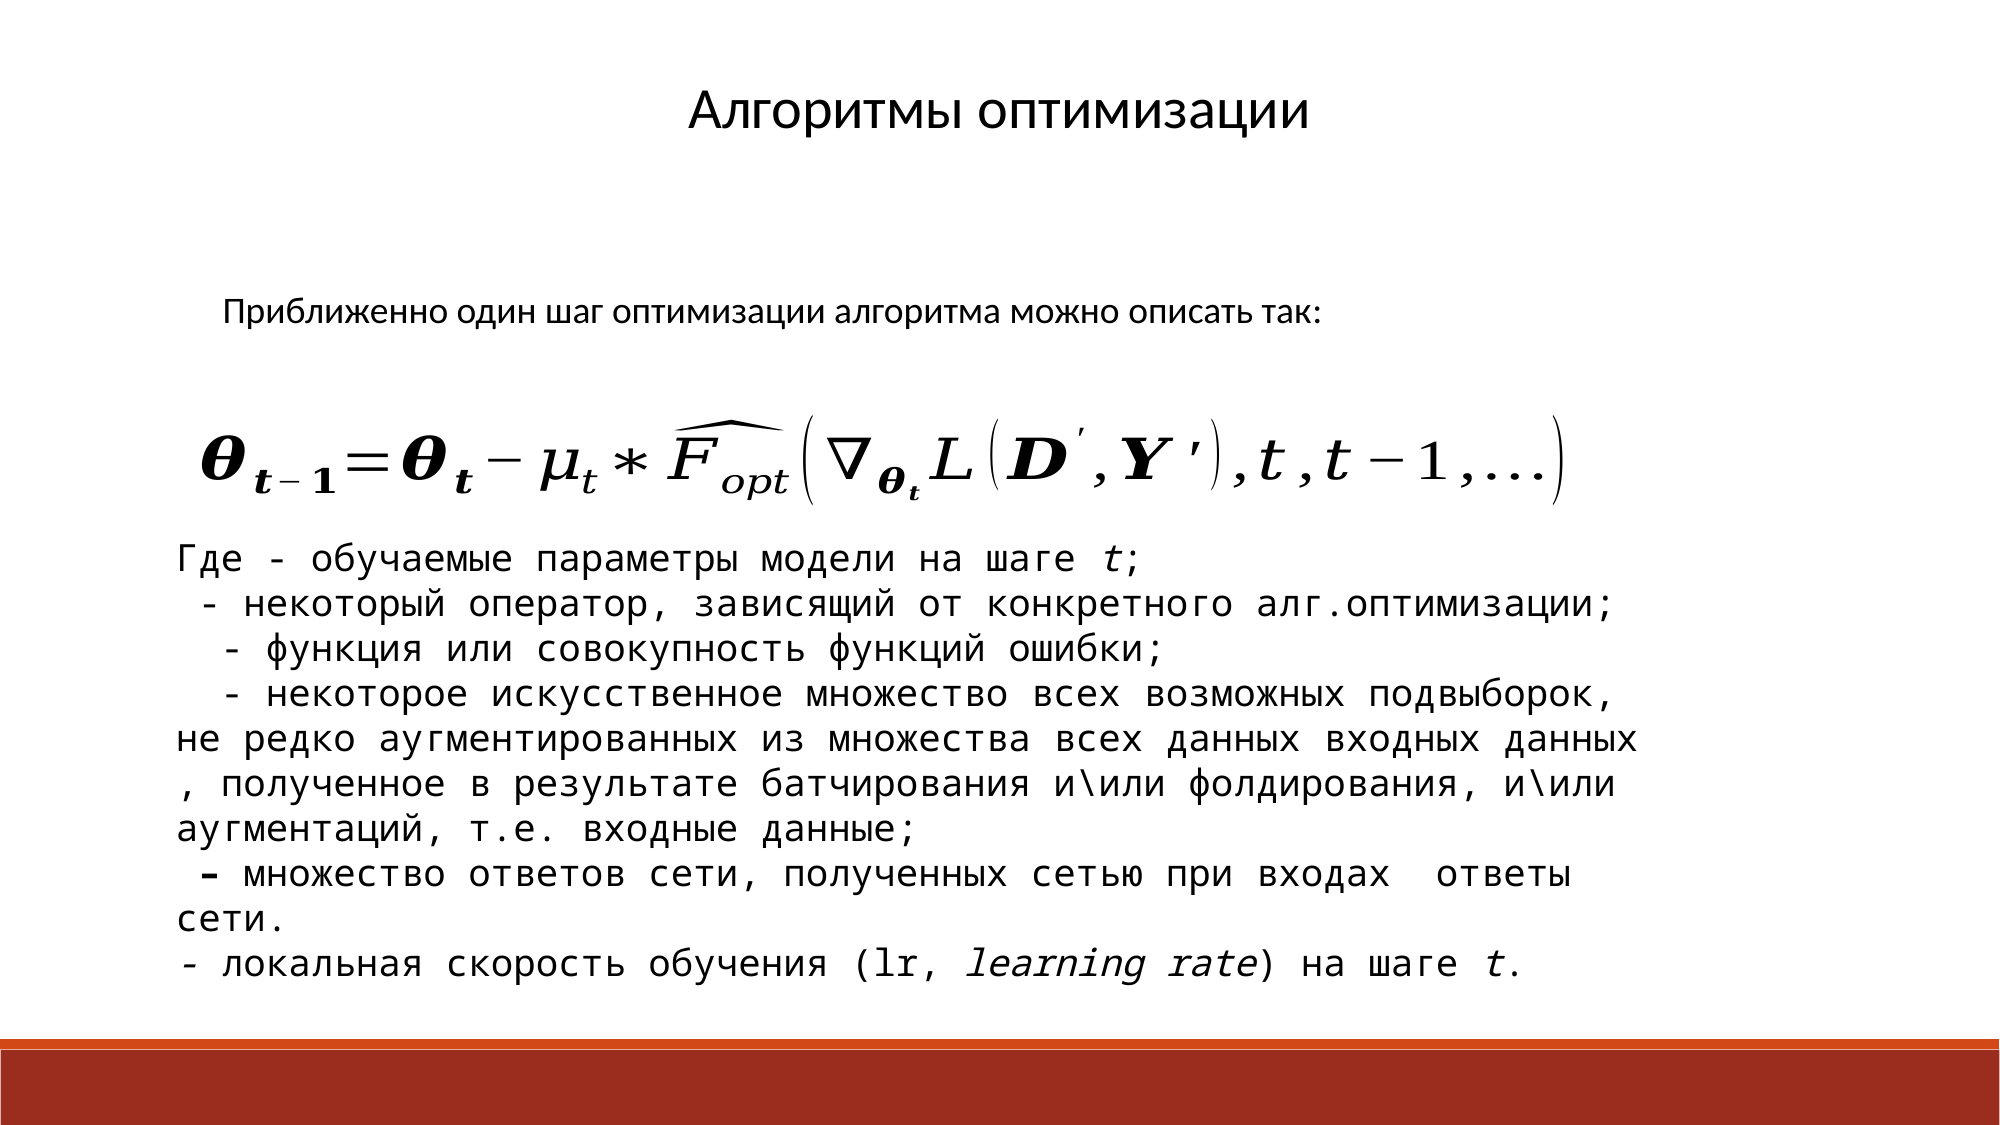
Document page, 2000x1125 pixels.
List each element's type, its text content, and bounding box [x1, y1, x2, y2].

text_box Приближенно один шаг оптимизации алгоритма можно описать так: [207, 278, 1338, 339]
text_box Алгоритмы оптимизации [499, 63, 1500, 148]
